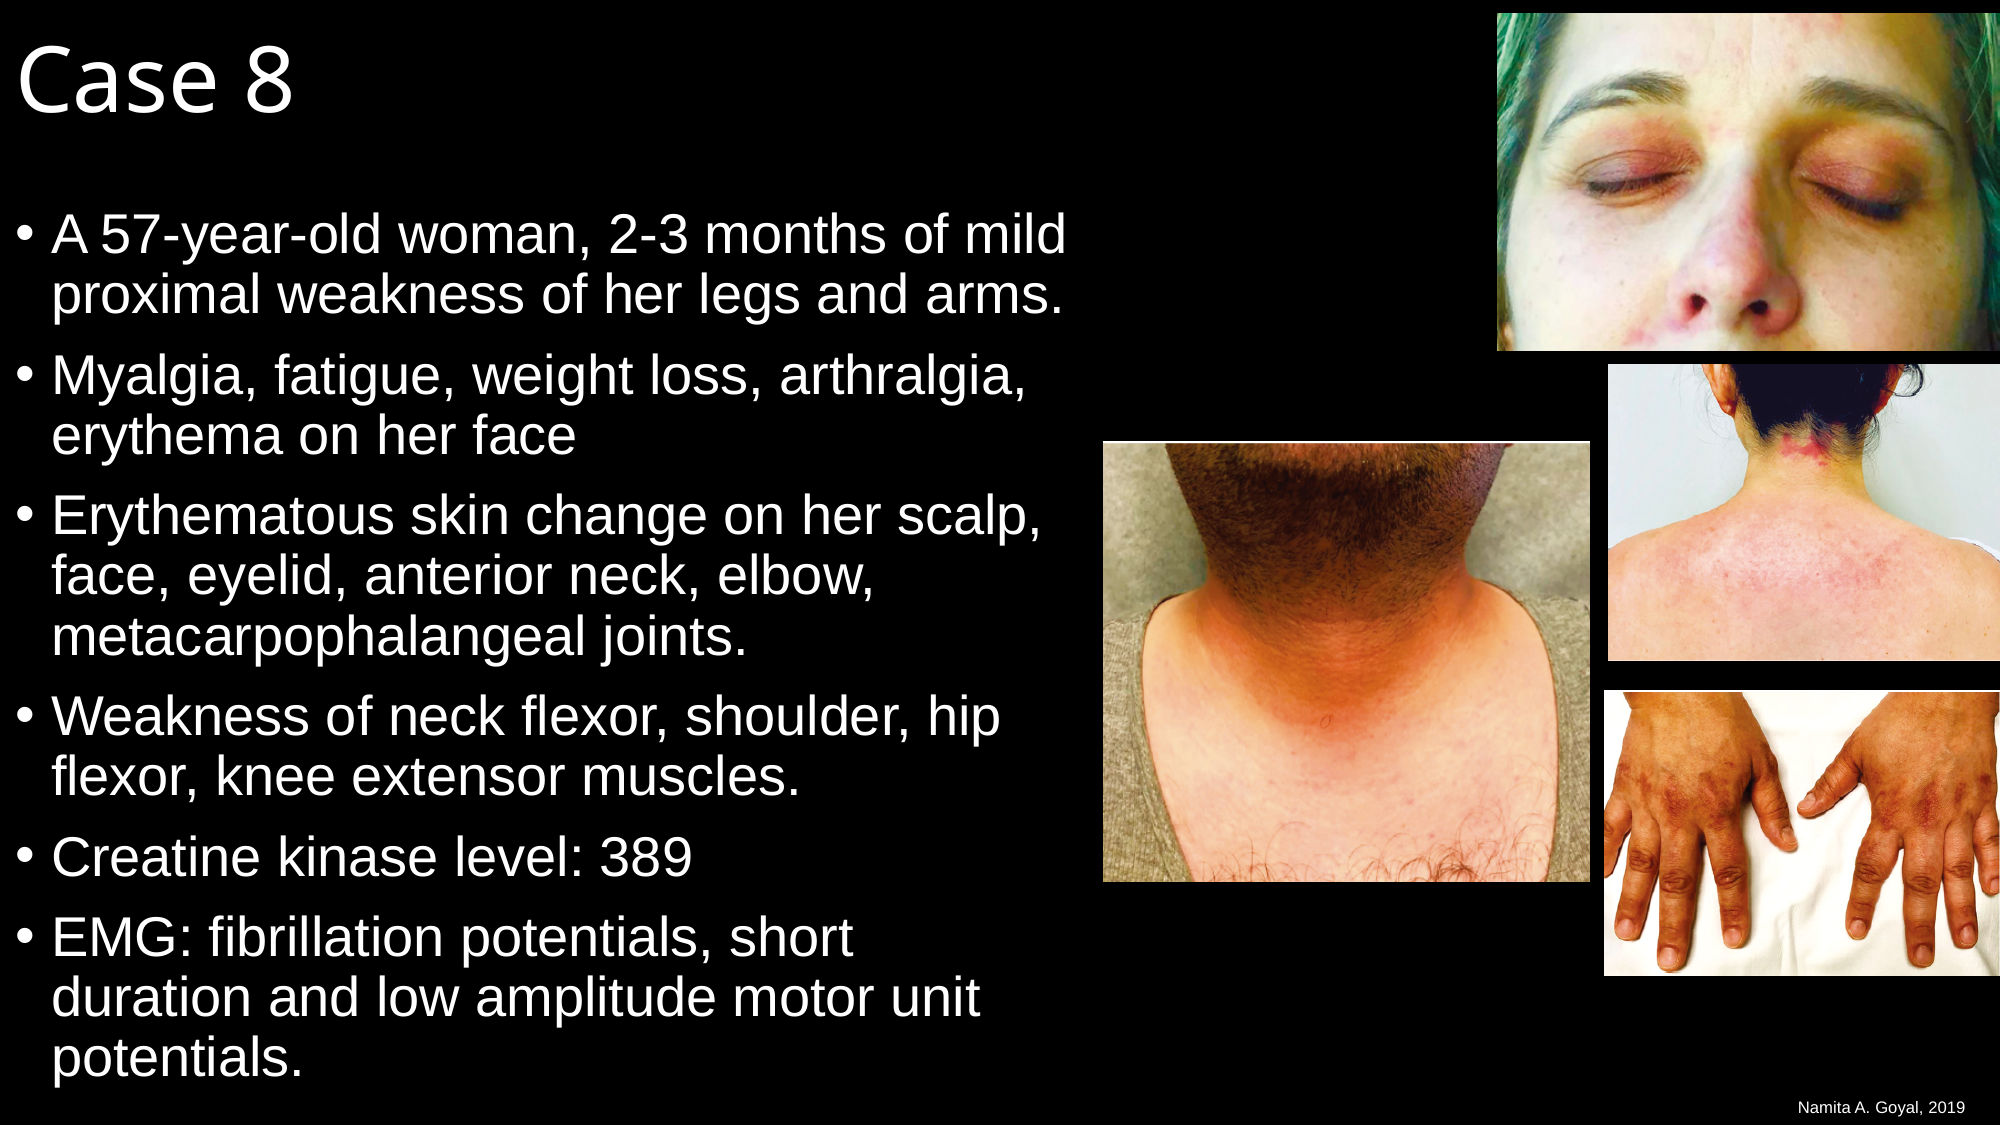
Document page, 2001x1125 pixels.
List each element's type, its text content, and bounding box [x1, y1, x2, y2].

list A 57-year-old woman, 2-3 months of mild proximal weakness of her legs and arms. Myalgia, fatigue, weight loss, arthralgia, erythema on her face Erythematous skin change on her scalp, face, eyelid, anterior neck, elbow, metacarpophalangeal joints. Weakness of neck flexor, shoulder, hip flexor, knee extensor muscles. Creatine kinase level: 389 EMG: fibrillation potentials, short duration and low amplitude motor unit potentials. [0, 197, 1085, 1125]
picture [1103, 441, 1590, 882]
picture [1496, 13, 2000, 351]
picture [1608, 364, 2000, 661]
title Case 8 [0, 0, 2000, 167]
text_box Namita A. Goyal, 2019 [1783, 1089, 2000, 1125]
picture [1604, 690, 2000, 977]
